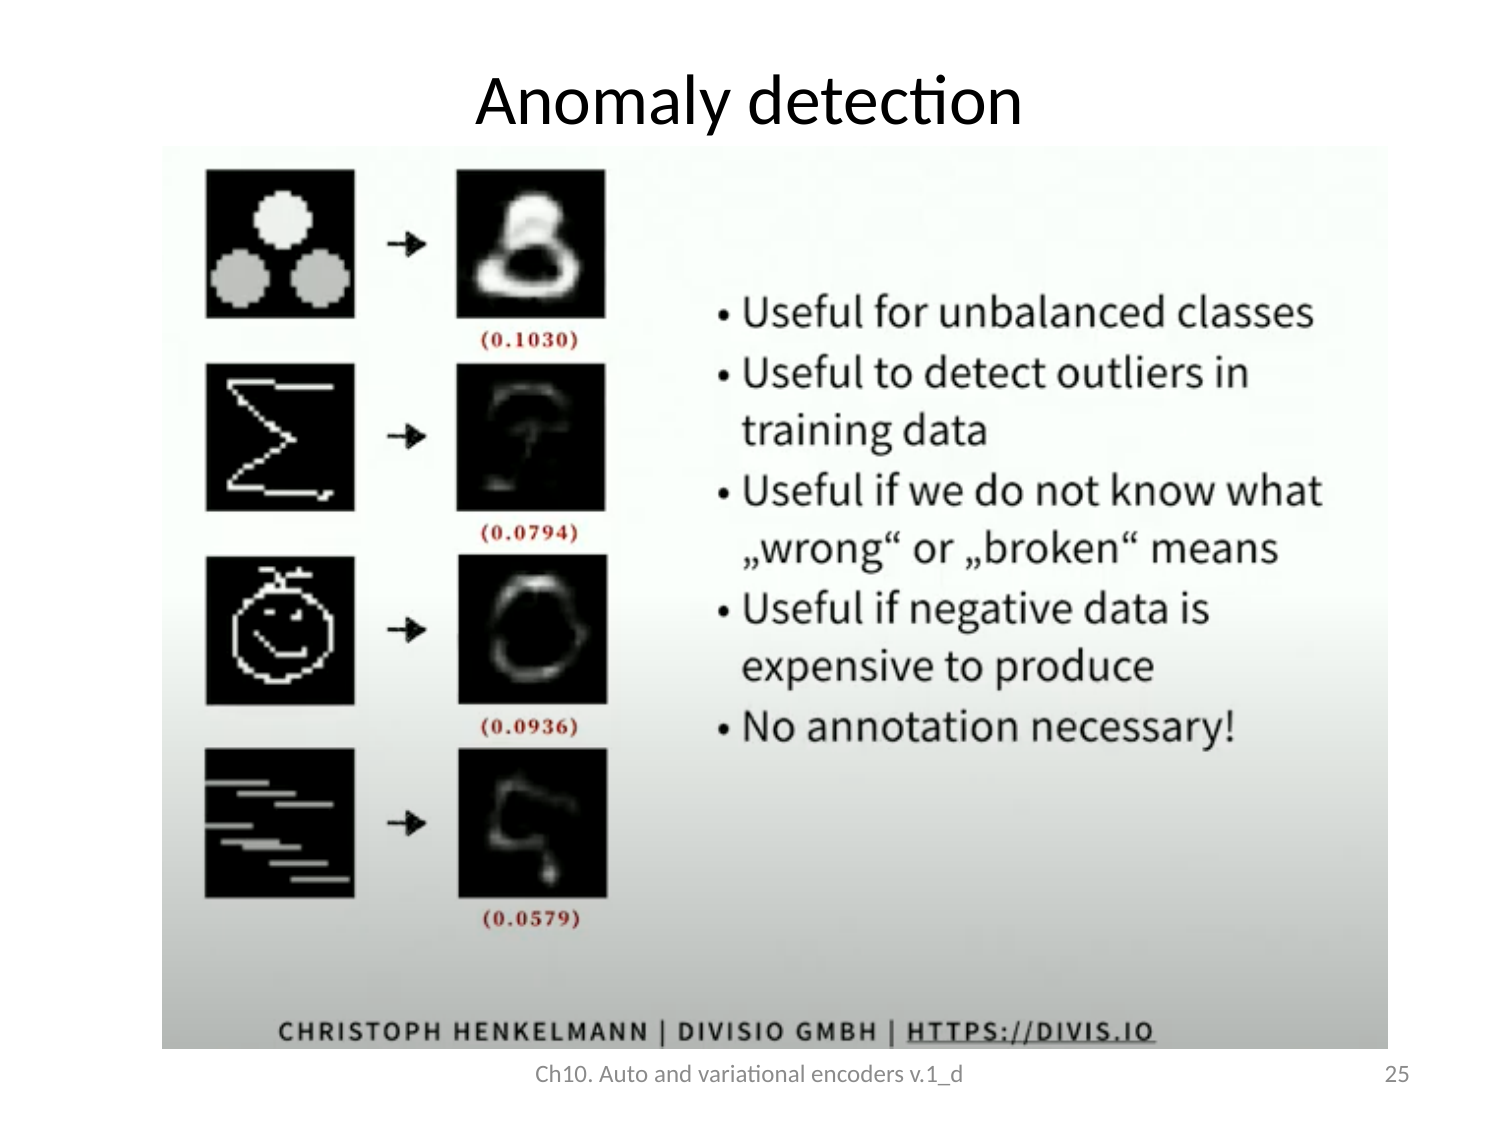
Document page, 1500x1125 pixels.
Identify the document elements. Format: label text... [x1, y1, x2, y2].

title Anomaly detection [75, 45, 1425, 147]
slide_number 25 [1074, 1042, 1425, 1103]
picture [162, 145, 1388, 1049]
footer Ch10. Auto and variational encoders v.1_d [512, 1057, 988, 1103]
